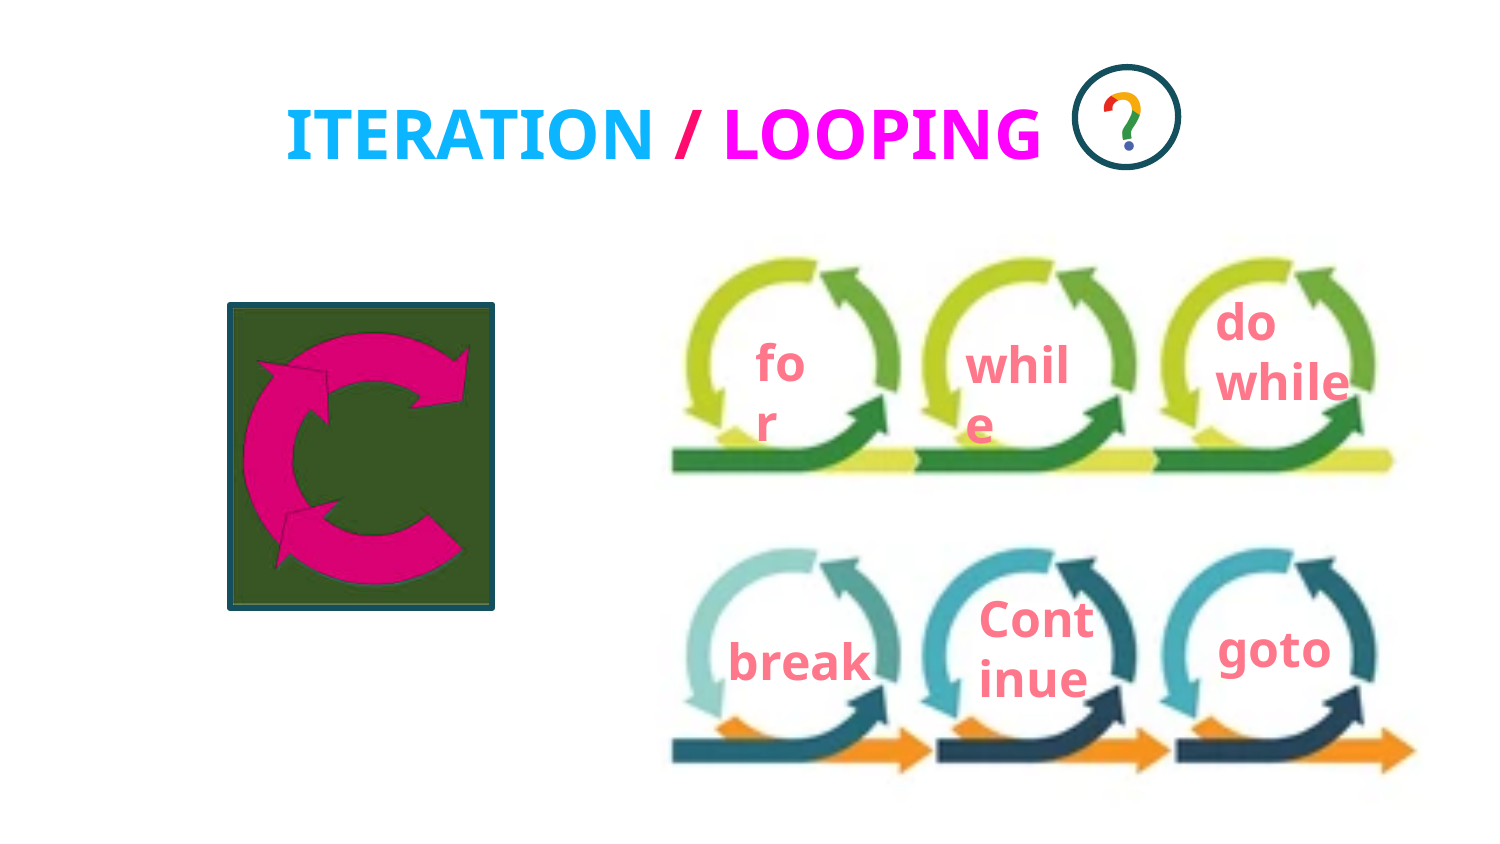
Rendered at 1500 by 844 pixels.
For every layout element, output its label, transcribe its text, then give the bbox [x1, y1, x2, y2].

picture [1074, 66, 1179, 168]
text_box ITERATION / LOOPING [271, 76, 1127, 189]
picture [232, 307, 490, 605]
picture [606, 209, 1453, 809]
